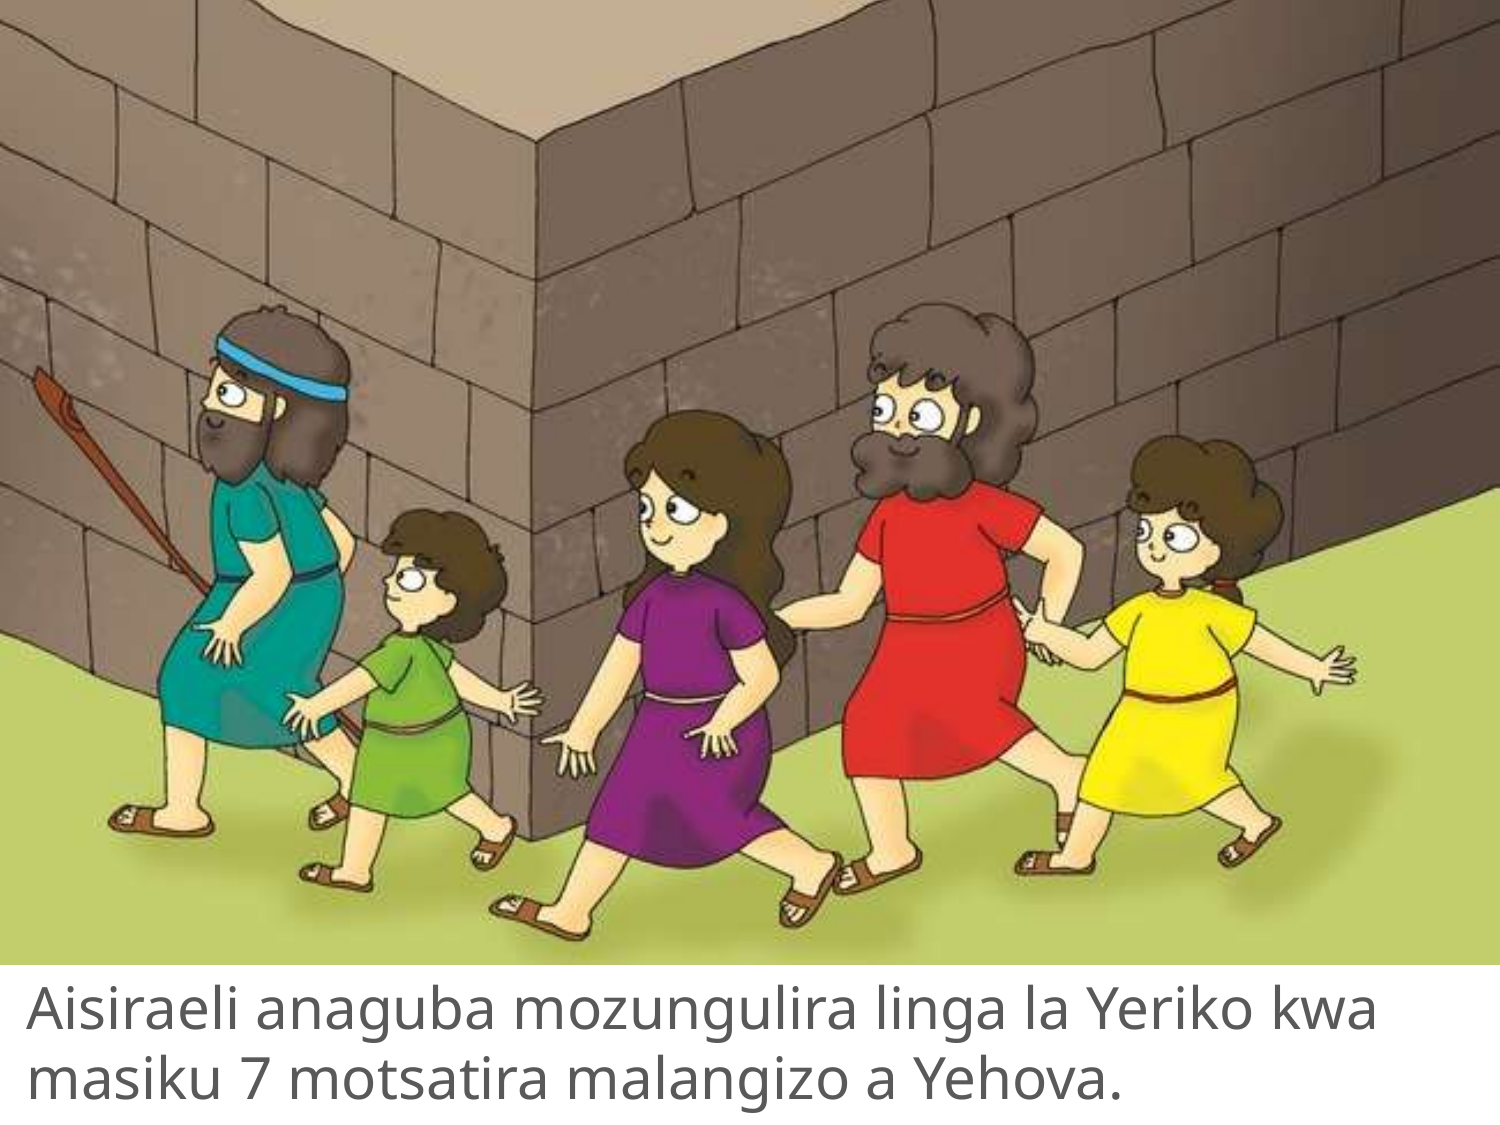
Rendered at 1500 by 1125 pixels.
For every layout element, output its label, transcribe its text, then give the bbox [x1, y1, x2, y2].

picture [0, 0, 1500, 965]
text_box Aisiraeli anaguba mozungulira linga la Yeriko kwa masiku 7 motsatira malangizo a Yehova. [11, 973, 1498, 1119]
